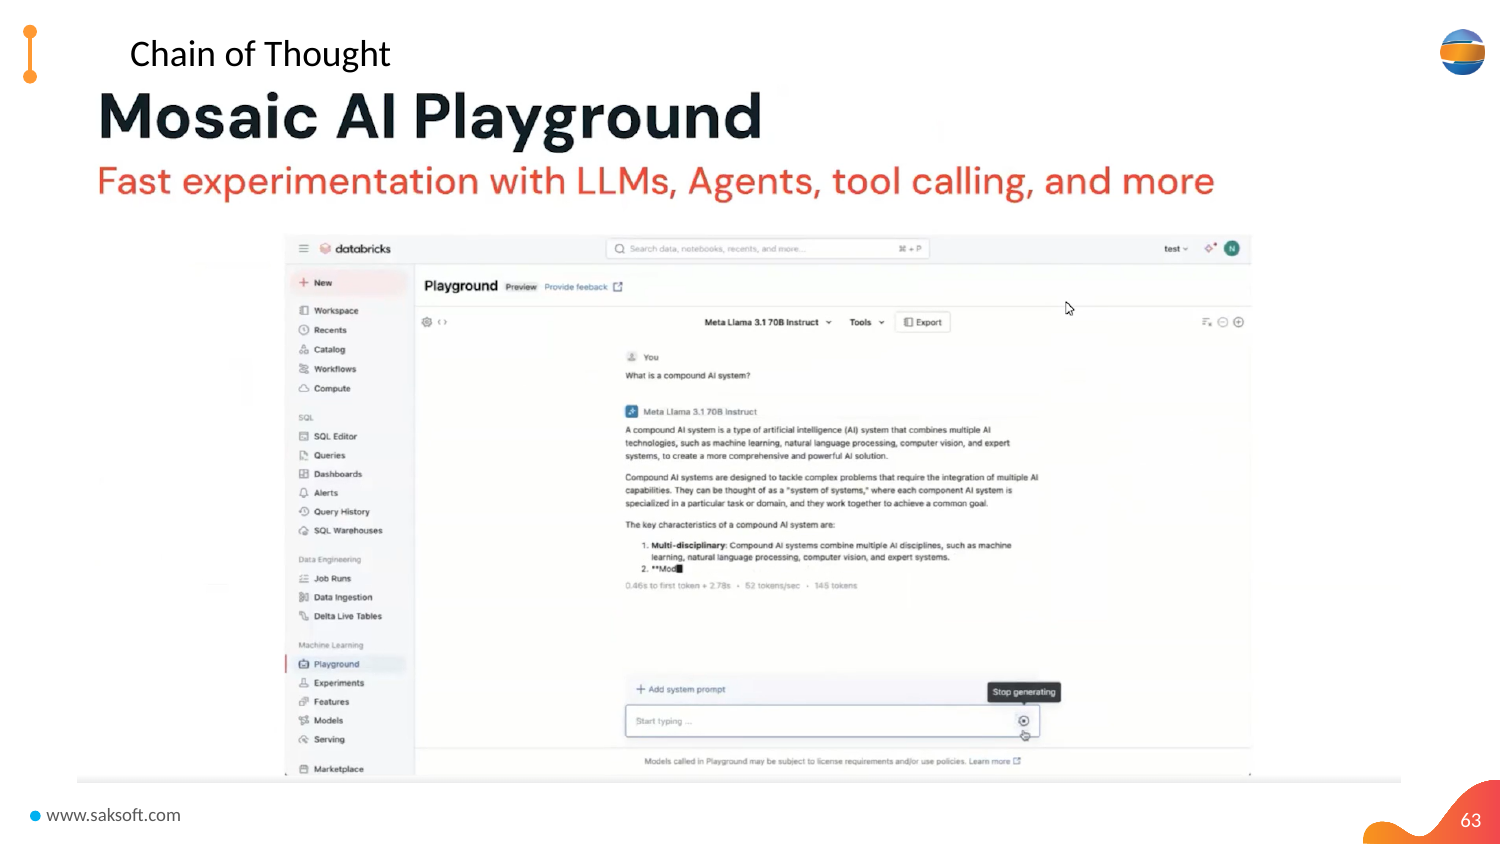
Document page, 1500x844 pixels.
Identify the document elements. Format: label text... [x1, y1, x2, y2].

picture [1440, 29, 1485, 75]
text_box Chain of Thought [115, 21, 727, 59]
slide_number 63 [1442, 798, 1500, 844]
picture [77, 60, 1401, 784]
